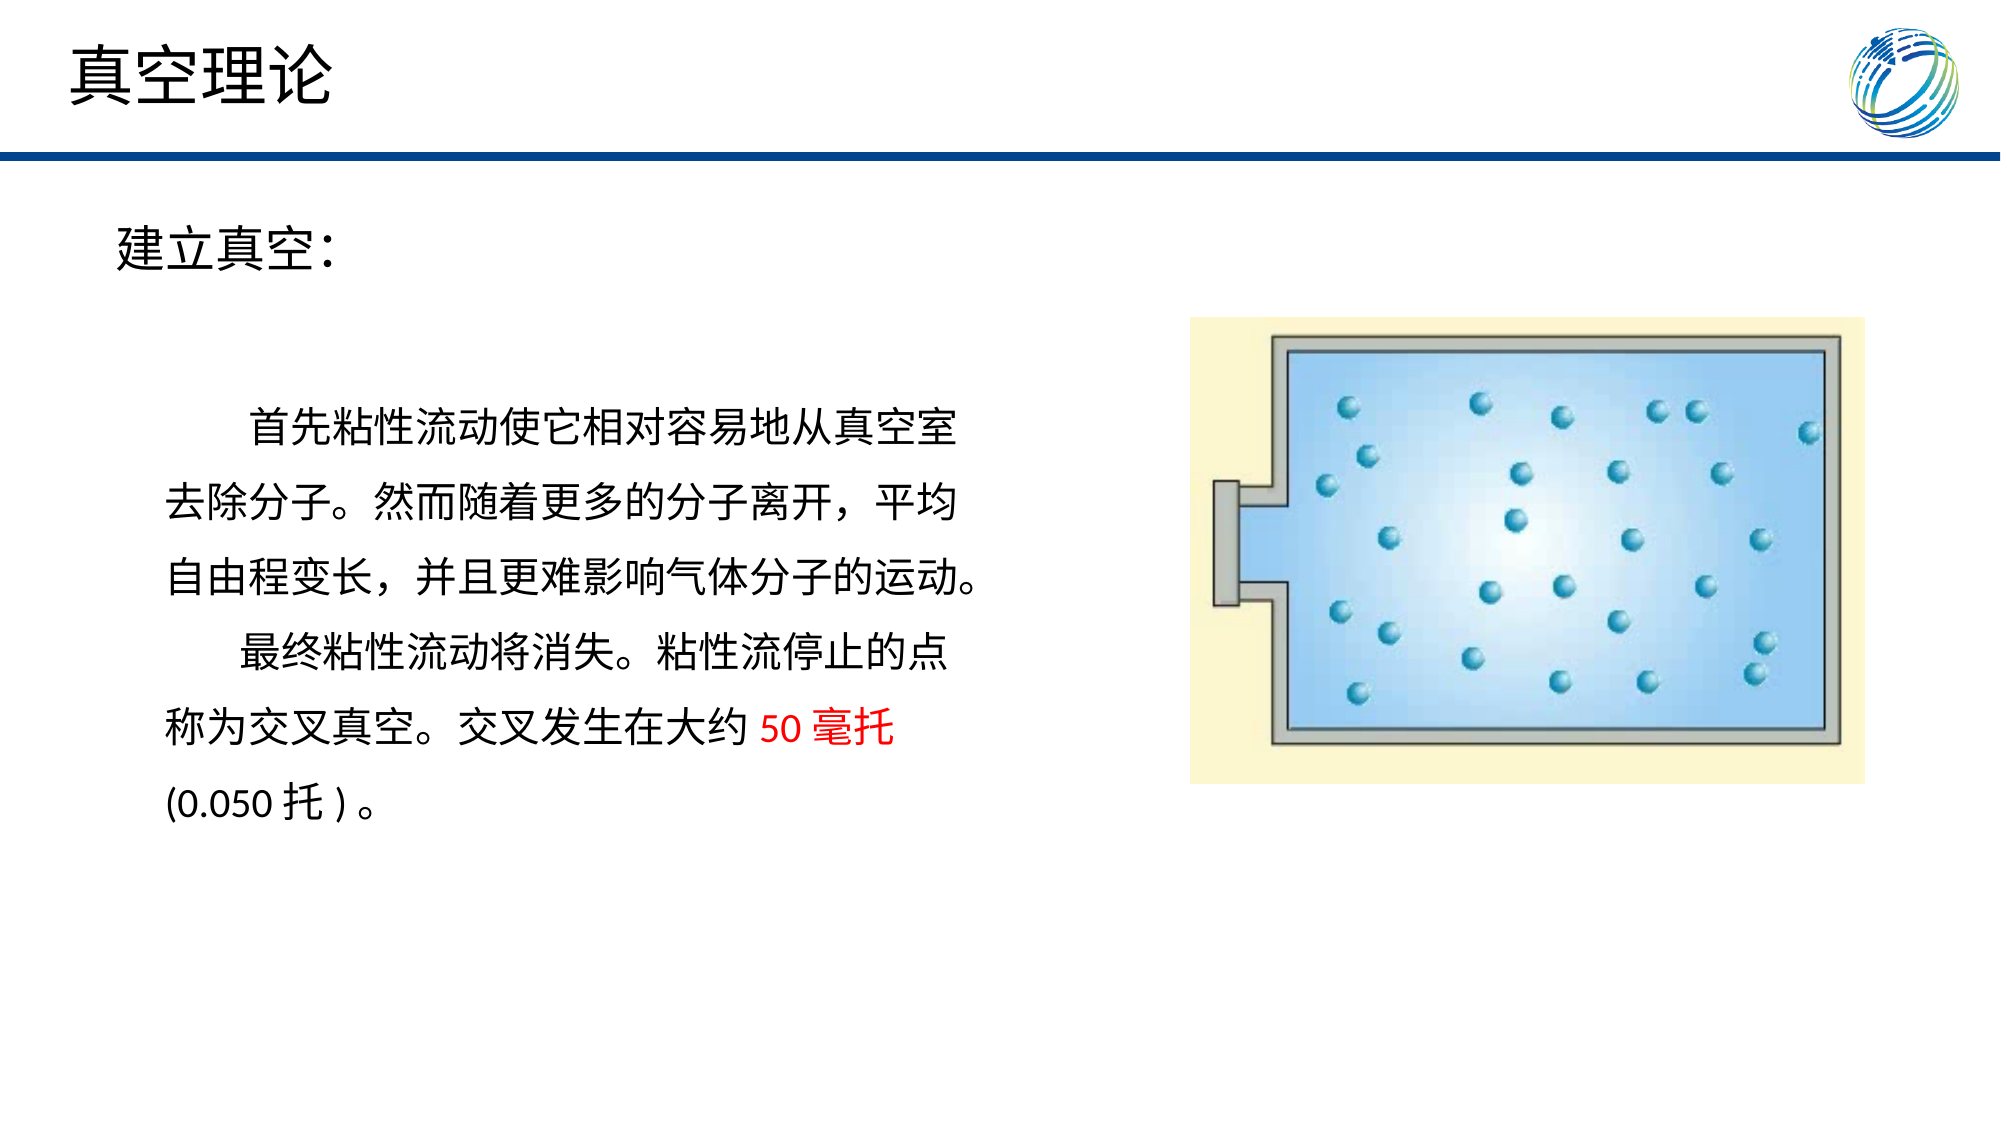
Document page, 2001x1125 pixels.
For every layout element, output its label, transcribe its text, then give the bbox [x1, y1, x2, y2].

text_box 首先粘性流动使它相对容易地从真空室去除分子。然而随着更多的分子离开，平均自由程变长，并且更难影响气体分子的运动。 最终粘性流动将消失。粘性流停止的点称为交叉真空。交叉发生在大约50毫托 (0.050托)。 [149, 368, 979, 834]
text_box 建立真空： [100, 210, 679, 286]
text_box 真空理论 [52, 26, 1057, 121]
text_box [1189, 316, 1866, 785]
picture [1845, 24, 1963, 142]
